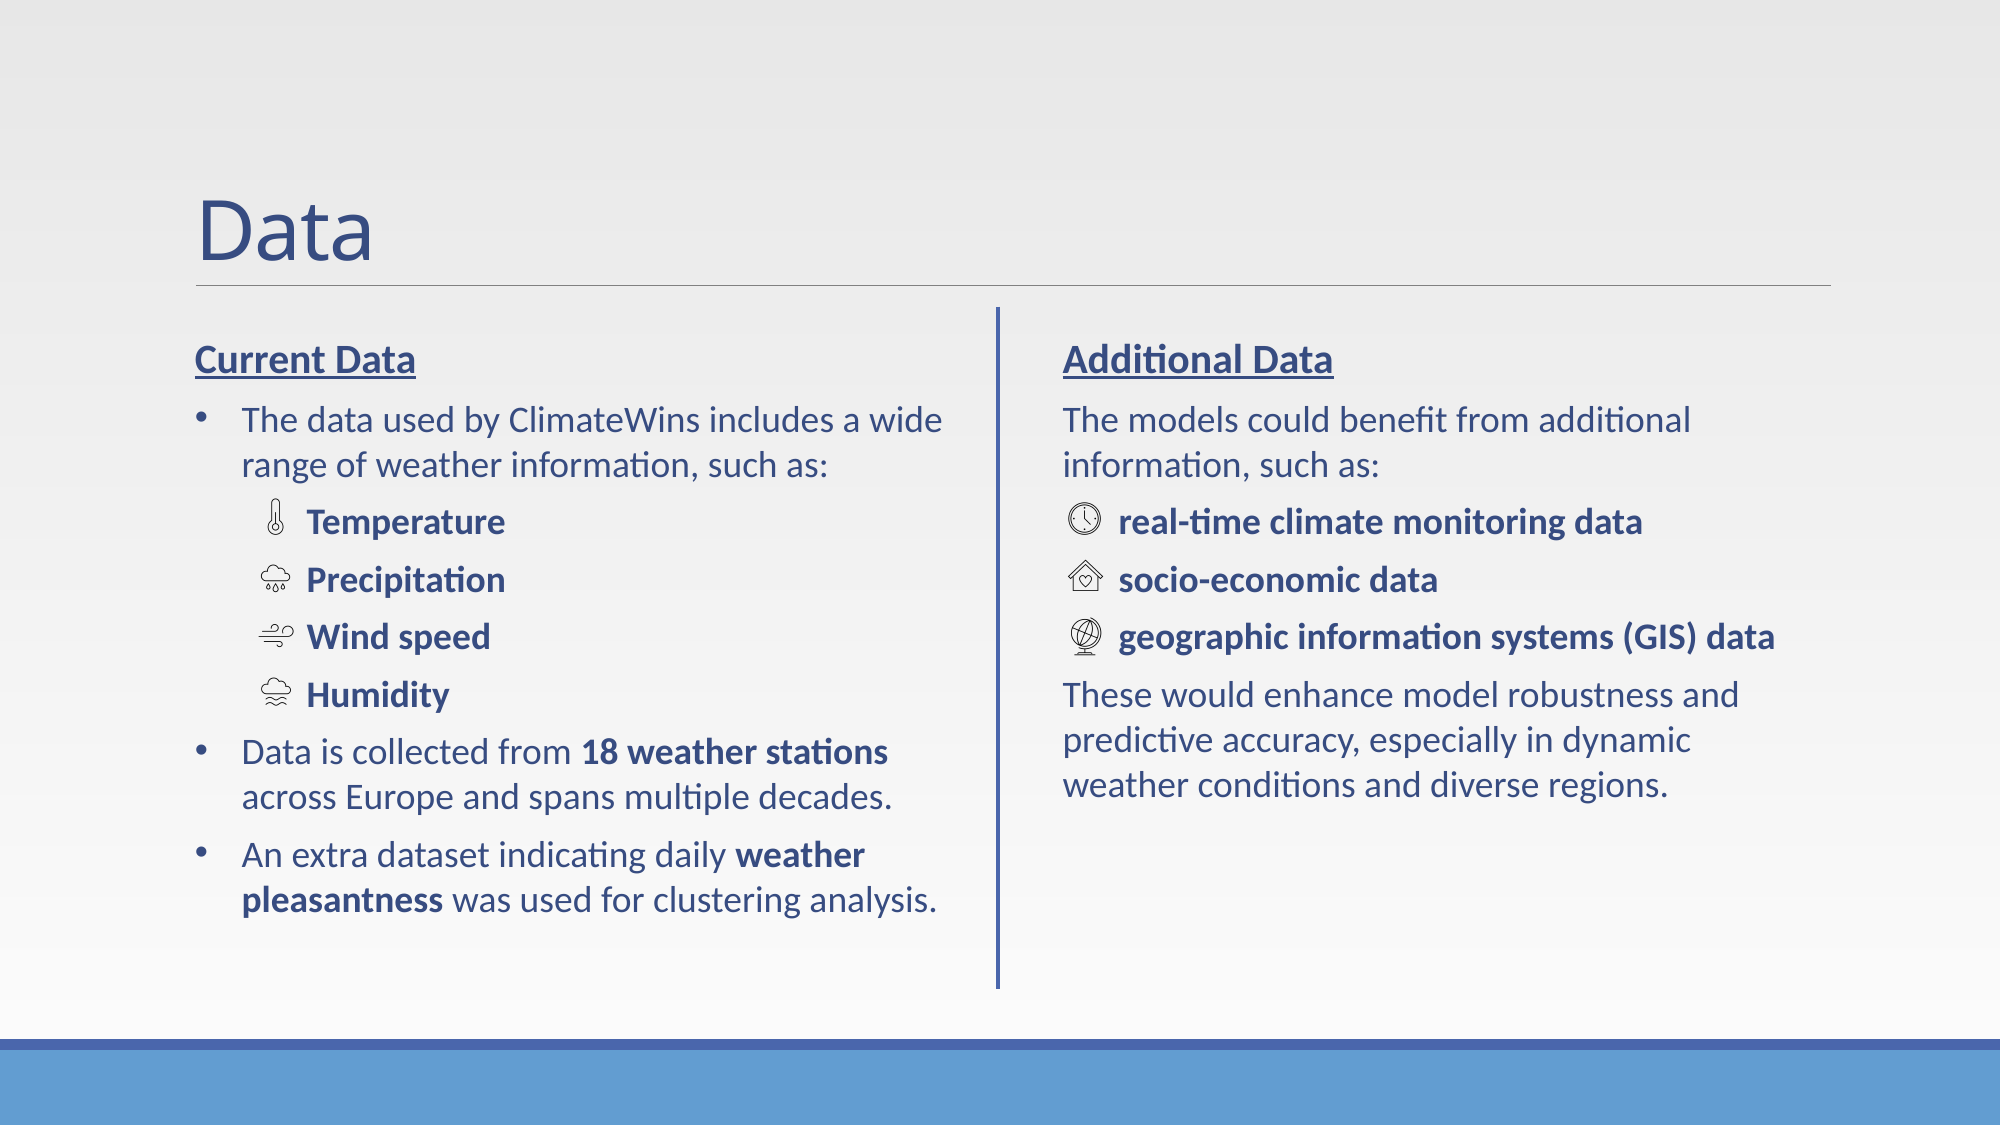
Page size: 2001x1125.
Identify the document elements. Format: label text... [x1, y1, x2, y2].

picture [254, 495, 297, 538]
picture [255, 671, 297, 713]
picture [254, 558, 297, 600]
picture [255, 614, 297, 657]
title Data [180, 47, 1830, 285]
picture [1063, 497, 1106, 540]
text_box Current Data The data used by ClimateWins includes a wide range of weather information, such as: Temperature Precipitation Wind speed Humidity Data is collected from 18 weather stations across Europe and spans multiple decades. An extra dataset indicating daily weather pleasantness was used for clustering analysis. [180, 324, 994, 927]
text_box Additional Data The models could benefit from additional information, such as: real-time climate monitoring data socio-economic data geographic information systems (GIS) data These would enhance model robustness and predictive accuracy, especially in dynamic weather conditions and diverse regions. [1047, 324, 1830, 812]
picture [1065, 614, 1107, 657]
picture [1064, 554, 1106, 597]
